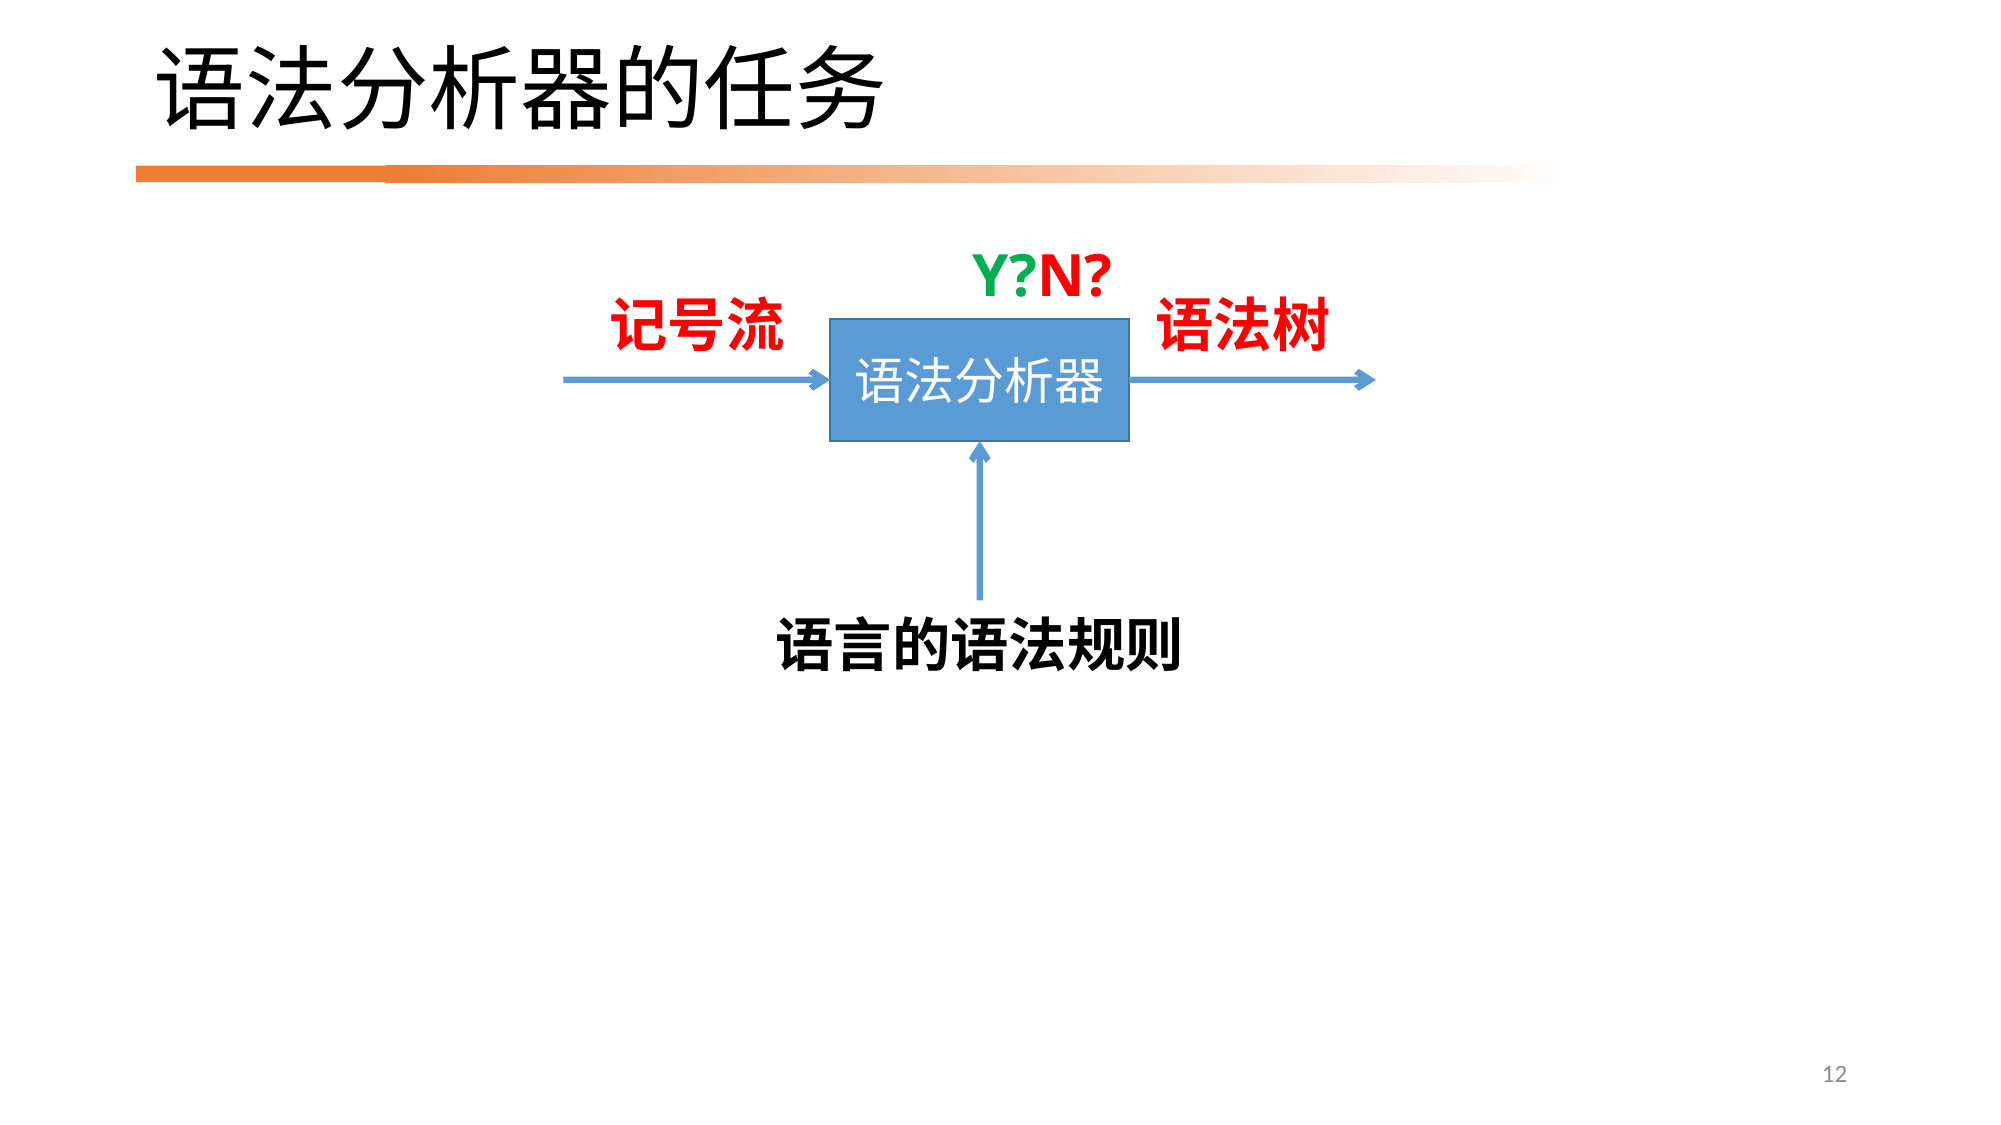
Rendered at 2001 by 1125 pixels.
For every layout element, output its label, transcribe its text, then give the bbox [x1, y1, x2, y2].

slide_number 12 [1412, 1042, 1863, 1103]
title 语法分析器的任务 [138, 25, 1810, 160]
text_box 语法树 [1129, 280, 1357, 366]
text_box 记号流 [583, 280, 811, 366]
text_box 语法分析器 [829, 318, 1130, 441]
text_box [753, 441, 1207, 687]
text_box Y?N? [957, 231, 1128, 316]
